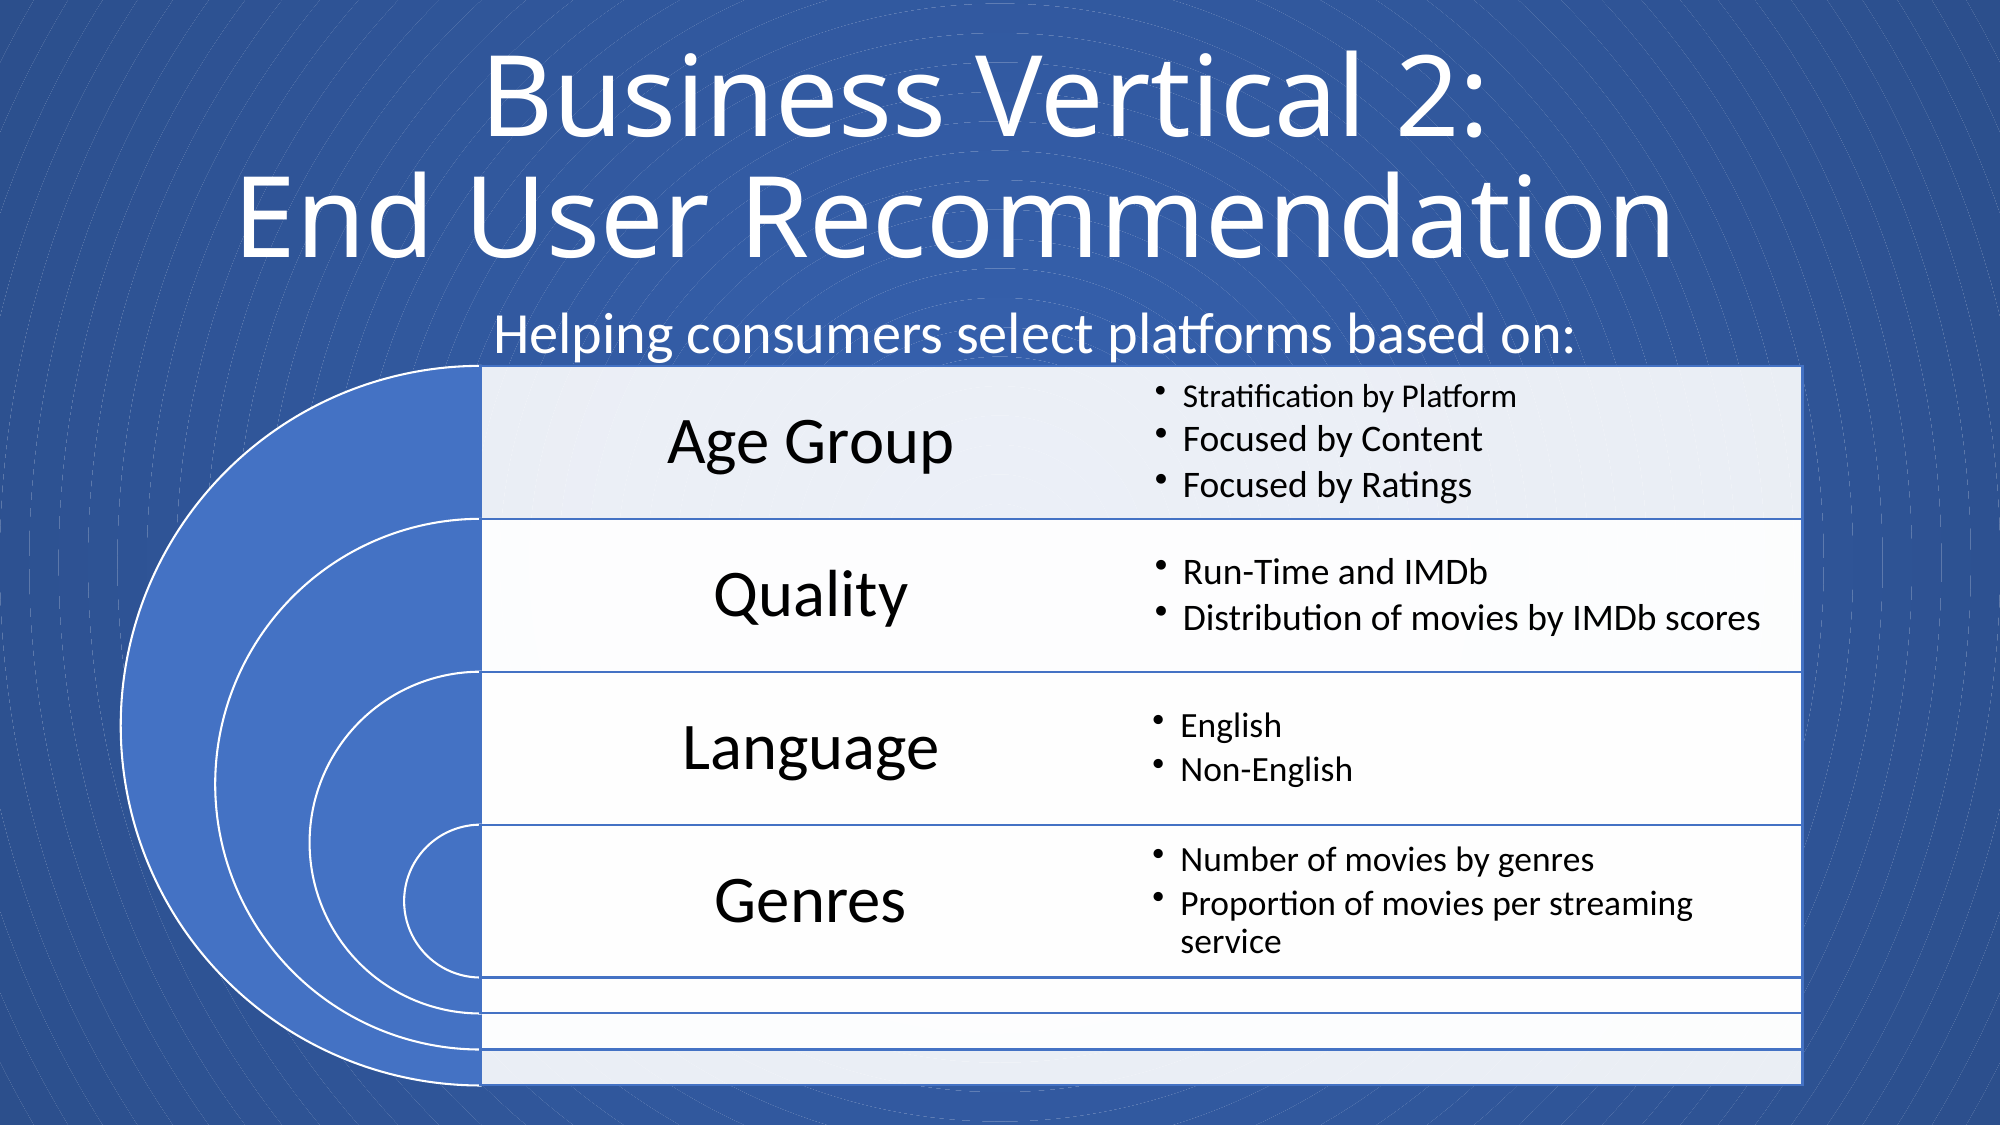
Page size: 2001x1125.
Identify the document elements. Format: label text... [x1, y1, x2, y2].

title Business Vertical 2: End User Recommendation [61, 51, 1939, 270]
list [120, 365, 1803, 1086]
text_box Helping consumers select platforms based on: [478, 287, 1625, 365]
